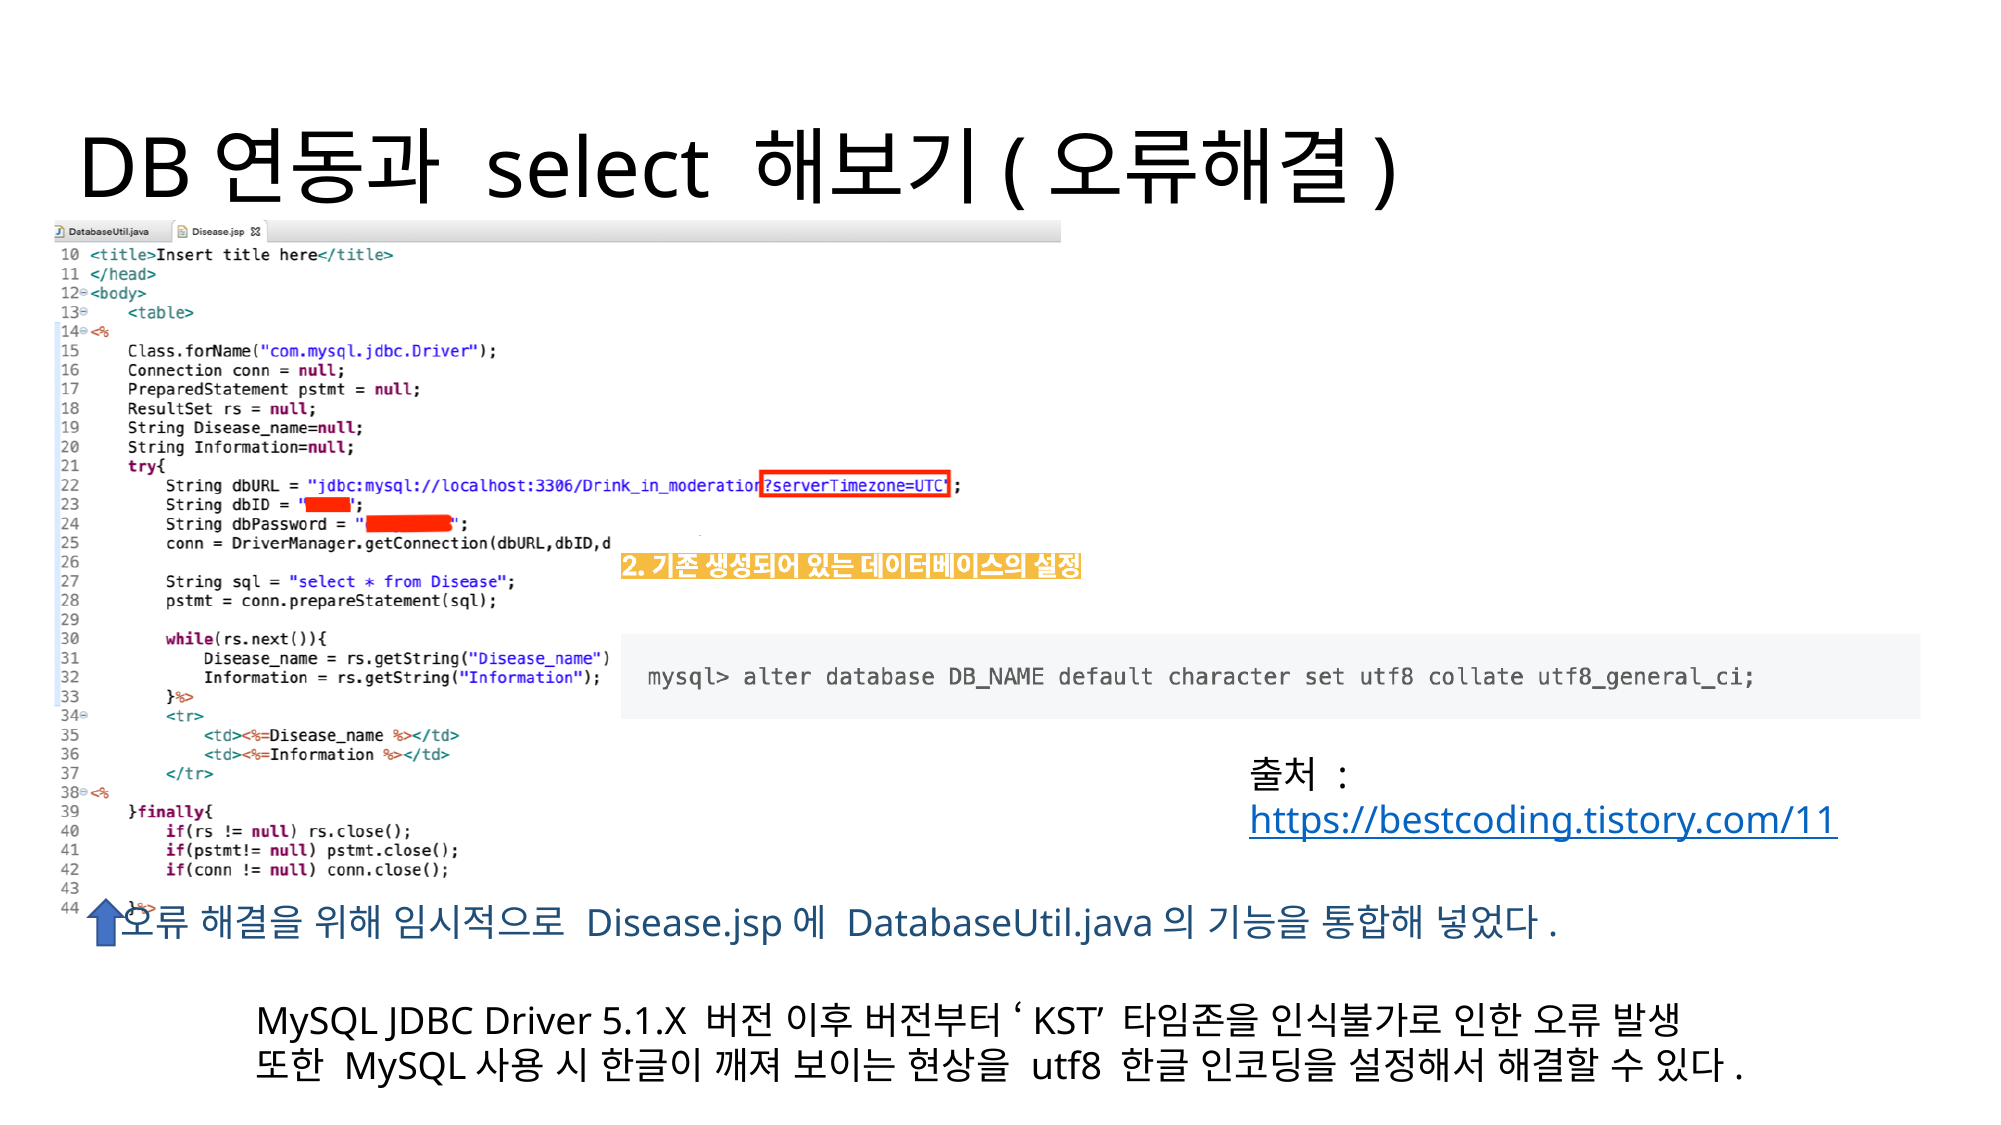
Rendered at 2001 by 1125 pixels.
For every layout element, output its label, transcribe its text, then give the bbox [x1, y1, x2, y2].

text_box 출처 : https://bestcoding.tistory.com/11 [1234, 746, 1853, 855]
text_box 오류 해결을 위해 임시적으로 Disease.jsp에 DatabaseUtil.java의 기능을 통합해 넣었다. [106, 892, 1579, 952]
title DB연동과 select 해보기(오류해결) [62, 61, 1938, 279]
picture [54, 220, 1938, 916]
text_box MySQL JDBC Driver 5.1.X 버전 이후 버전부터 ‘KST’ 타임존을 인식불가로 인한 오류 발생 또한 MySQL사용 시 한글이 깨져 보이는 현상을 utf8 한글 인코딩을 설정해서 해결할 수 있다. [240, 989, 1760, 1095]
text_box [86, 916, 126, 947]
